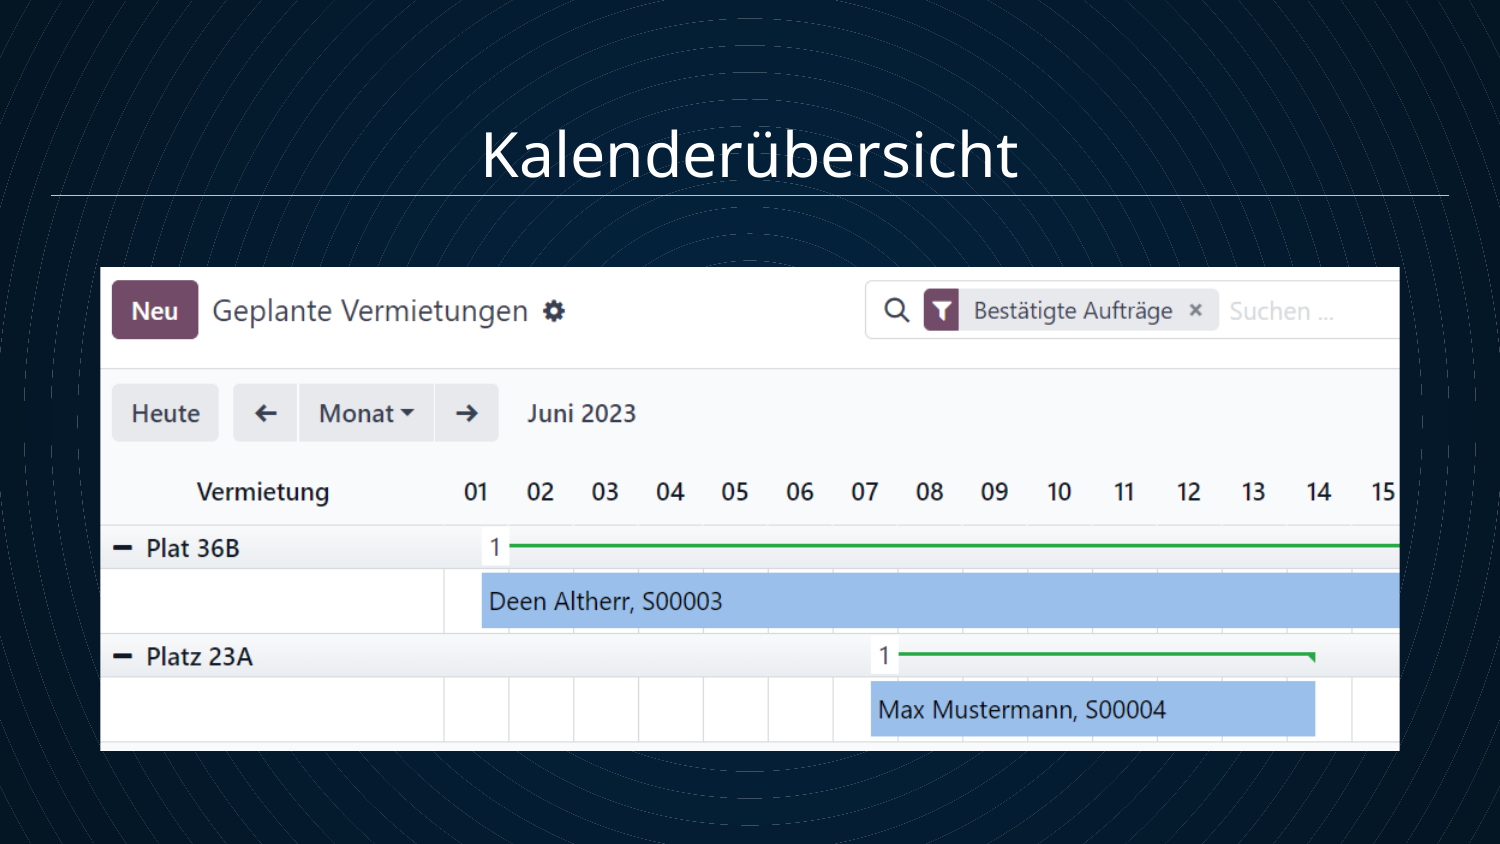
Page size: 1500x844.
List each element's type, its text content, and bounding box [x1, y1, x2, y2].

title Kalenderübersicht [51, 202, 1449, 206]
title Kalenderübersicht [51, 105, 1449, 195]
picture [100, 264, 1400, 751]
